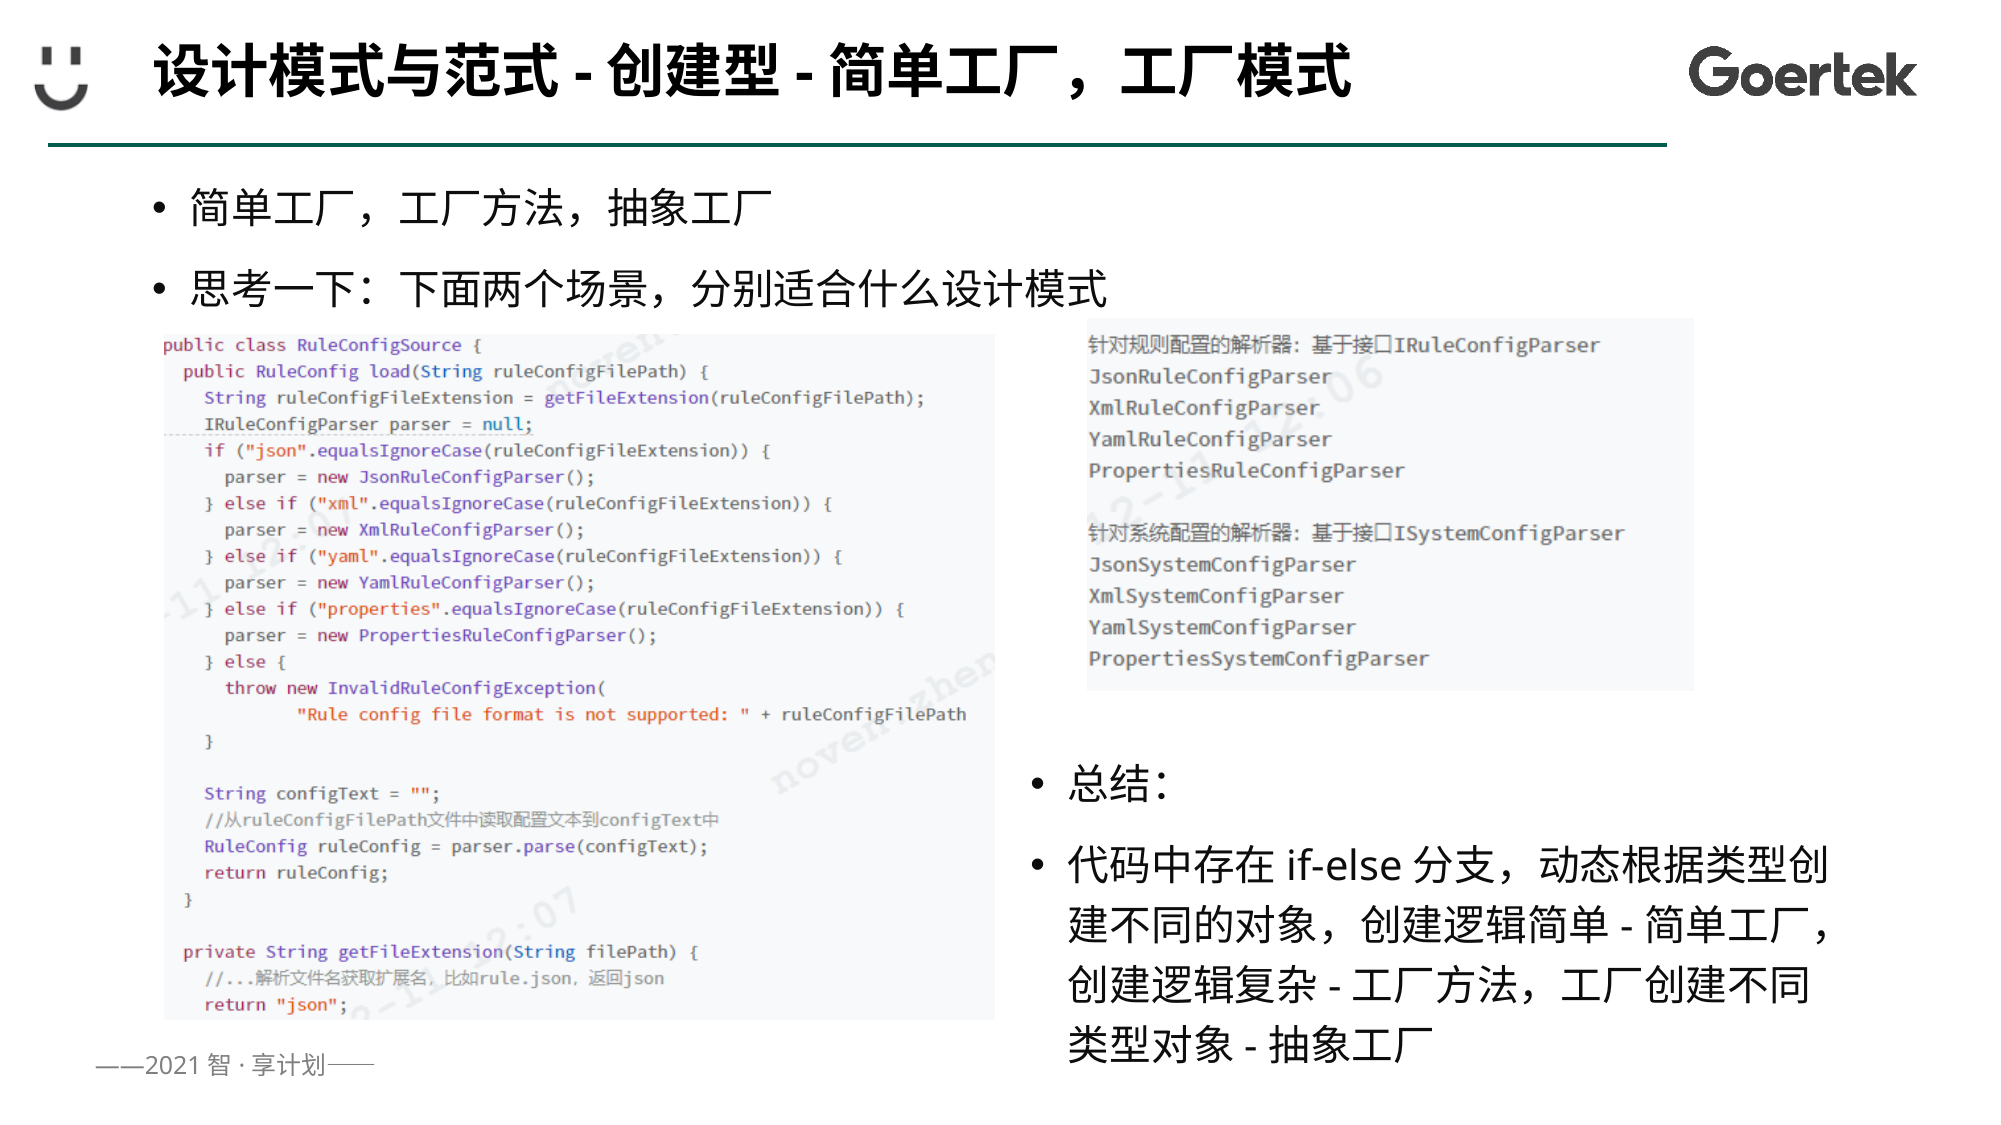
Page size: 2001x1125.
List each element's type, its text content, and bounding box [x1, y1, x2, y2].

picture [1689, 46, 1917, 96]
picture [1087, 318, 1694, 691]
picture [164, 334, 995, 1020]
picture [18, 33, 105, 121]
text_box 简单工厂，工厂方法，抽象工厂 思考一下：下面两个场景，分别适合什么设计模式 [137, 164, 1554, 319]
title 设计模式与范式-创建型-简单工厂，工厂模式 [137, 22, 1470, 125]
text_box 总结： 代码中存在if-else分支，动态根据类型创建不同的对象，创建逻辑简单-简单工厂，创建逻辑复杂-工厂方法，工厂创建不同类型对象-抽象工厂 [1015, 740, 1852, 1057]
